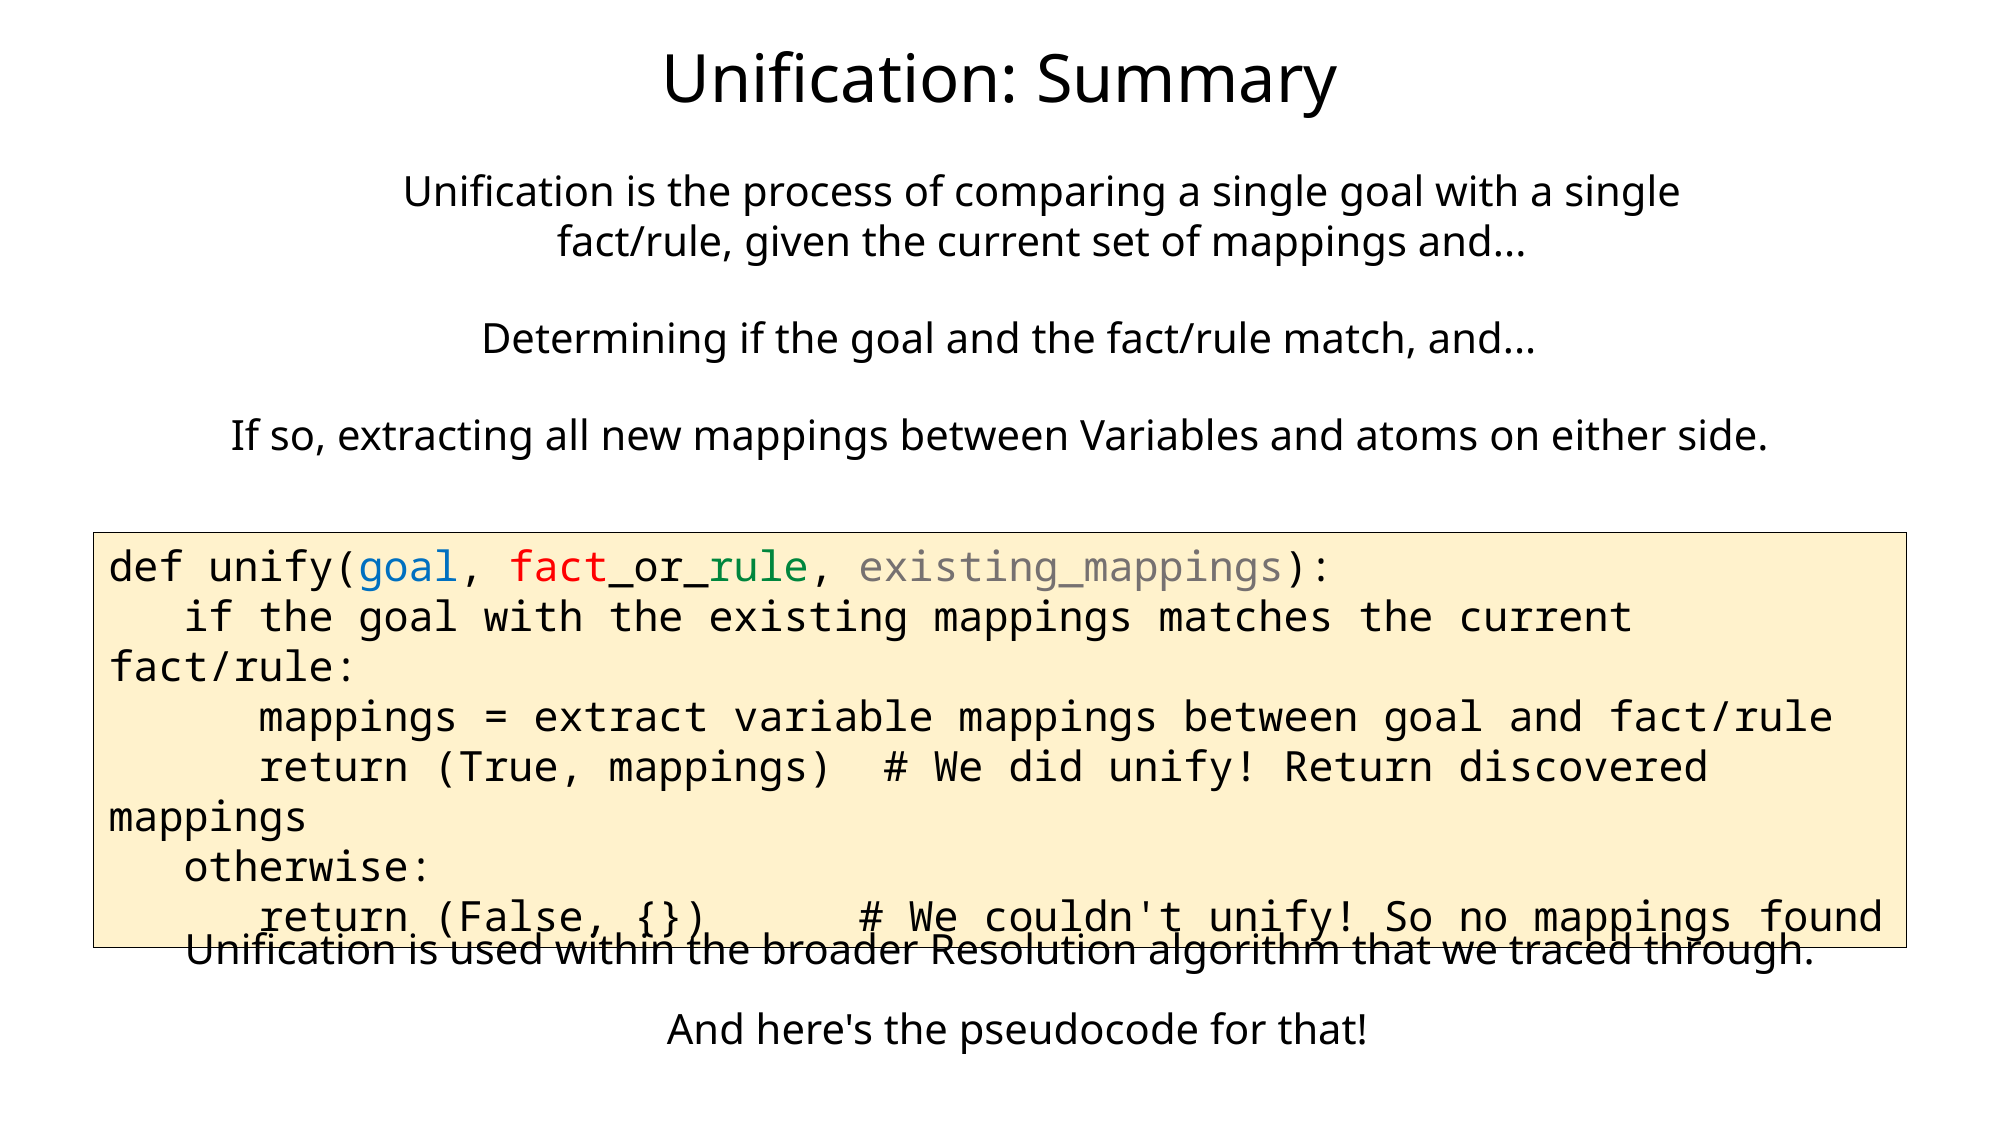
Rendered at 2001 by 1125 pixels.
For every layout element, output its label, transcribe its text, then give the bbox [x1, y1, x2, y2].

title Unification: Summary [150, 0, 1850, 175]
text_box And here's the pseudocode for that! [116, 995, 1919, 1060]
text_box Unification is used within the broader Resolution algorithm that we traced through. [99, 915, 1901, 981]
text_box Unification is the process of comparing a single goal with a single fact/rule, given the current set of mappings and... [380, 157, 1703, 273]
text_box If so, extracting all new mappings between Variables and atoms on either side. [99, 401, 1901, 467]
text_box Determining if the goal and the fact/rule match, and... [108, 304, 1910, 370]
text_box def unify(goal, fact_or_rule, existing_mappings): if the goal with the existing mappings matches the current fact/rule: mappings = extract variable mappings between goal and fact/rule return (True, mappings) # We did unify! Return discovered mappings otherwise: return (False, {}) # We couldn't unify! So no mappings found [93, 532, 1907, 948]
